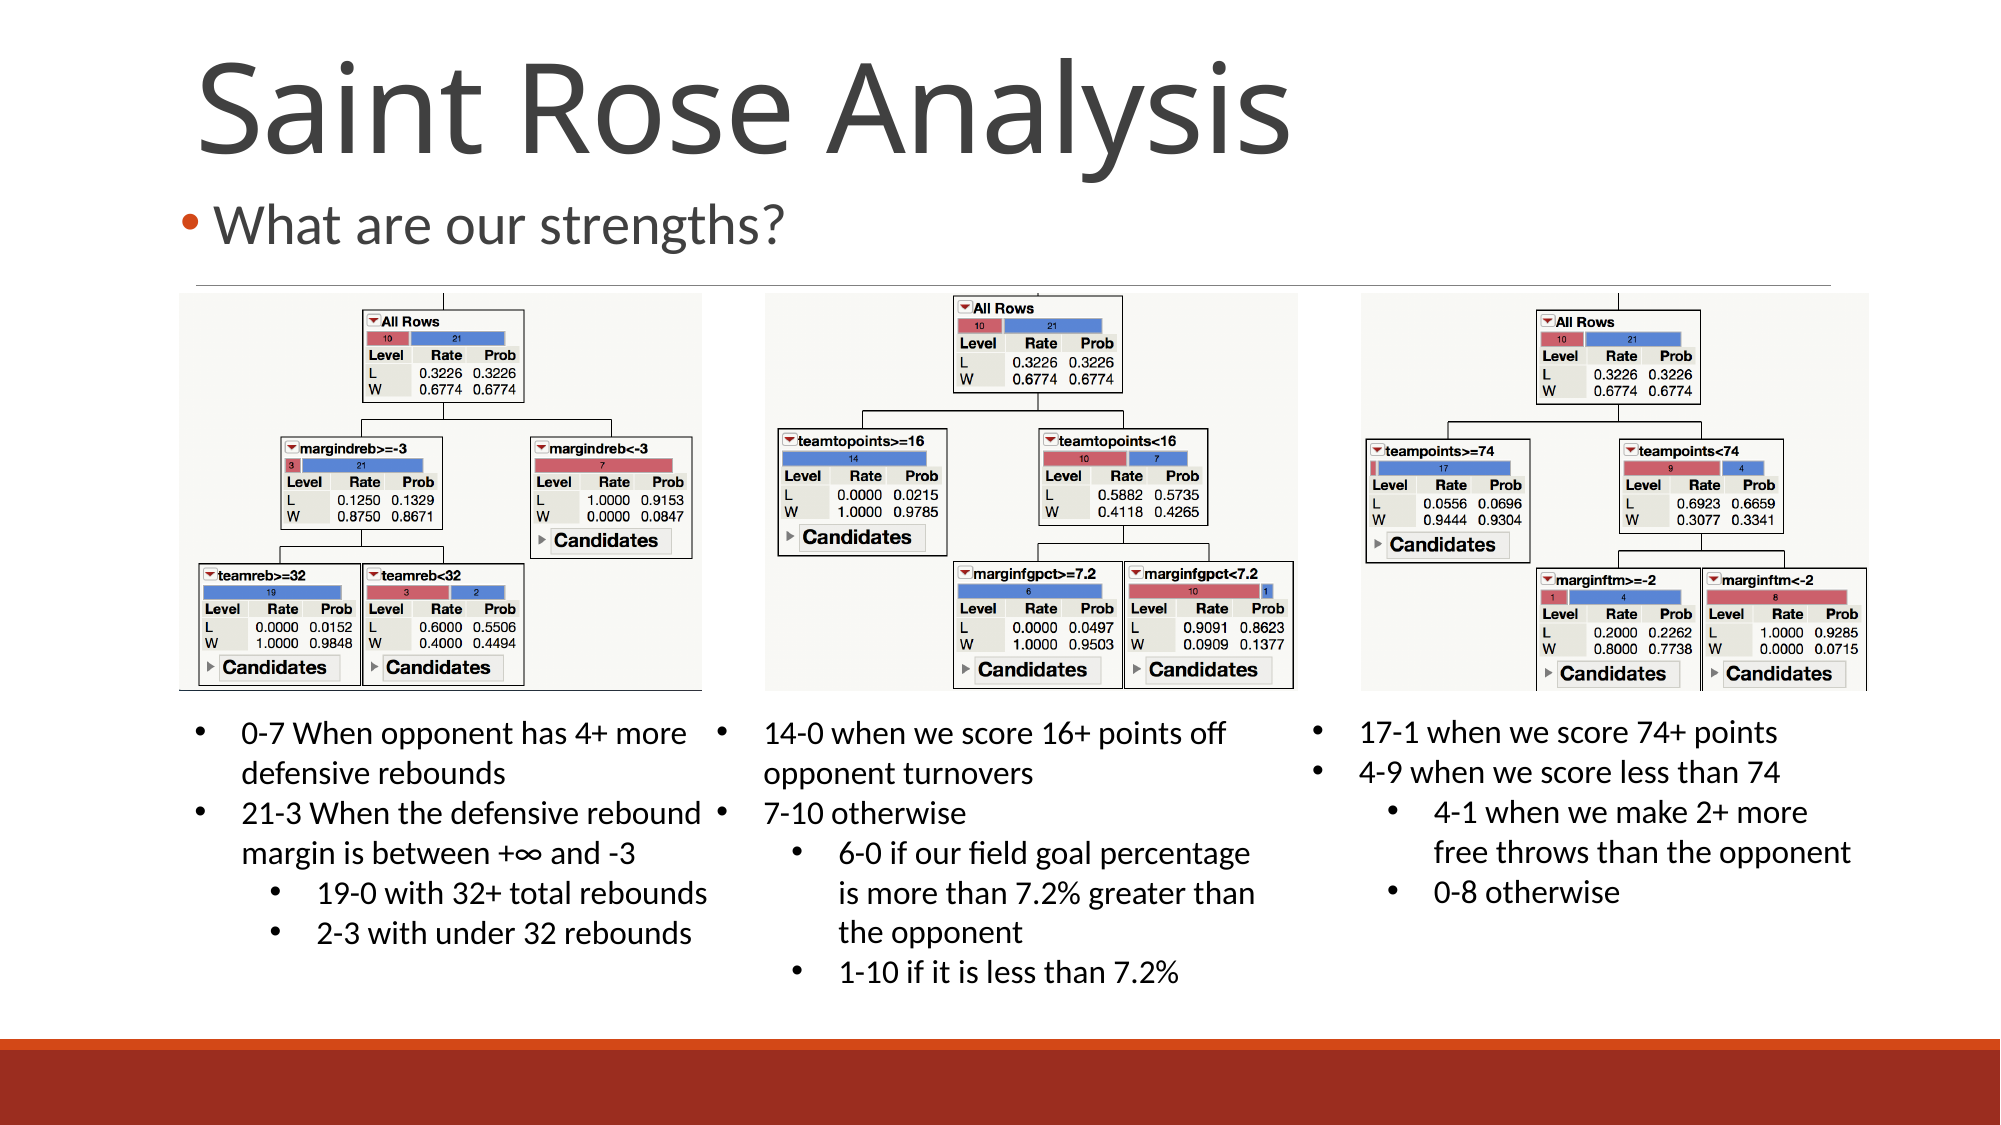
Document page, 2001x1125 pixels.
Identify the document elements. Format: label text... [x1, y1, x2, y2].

text_box 17-1 when we score 74+ points 4-9 when we score less than 74 4-1 when we make 2+ more free throws than the opponent 0-8 otherwise [1297, 703, 1883, 963]
picture [179, 293, 703, 692]
picture [1360, 293, 1869, 692]
text_box 14-0 when we score 16+ points off opponent turnovers 7-10 otherwise 6-0 if our field goal percentage is more than 7.2% greater than the opponent 1-10 if it is less than 7.2% [701, 703, 1287, 1043]
picture [764, 293, 1298, 692]
list What are our strengths? [179, 186, 1830, 267]
title Saint Rose Analysis [179, 33, 1830, 186]
text_box 0-7 When opponent has 4+ more defensive rebounds 21-3 When the defensive rebound margin is between +∞ and -3 19-0 with 32+ total rebounds 2-3 with under 32 rebounds [179, 703, 701, 1004]
